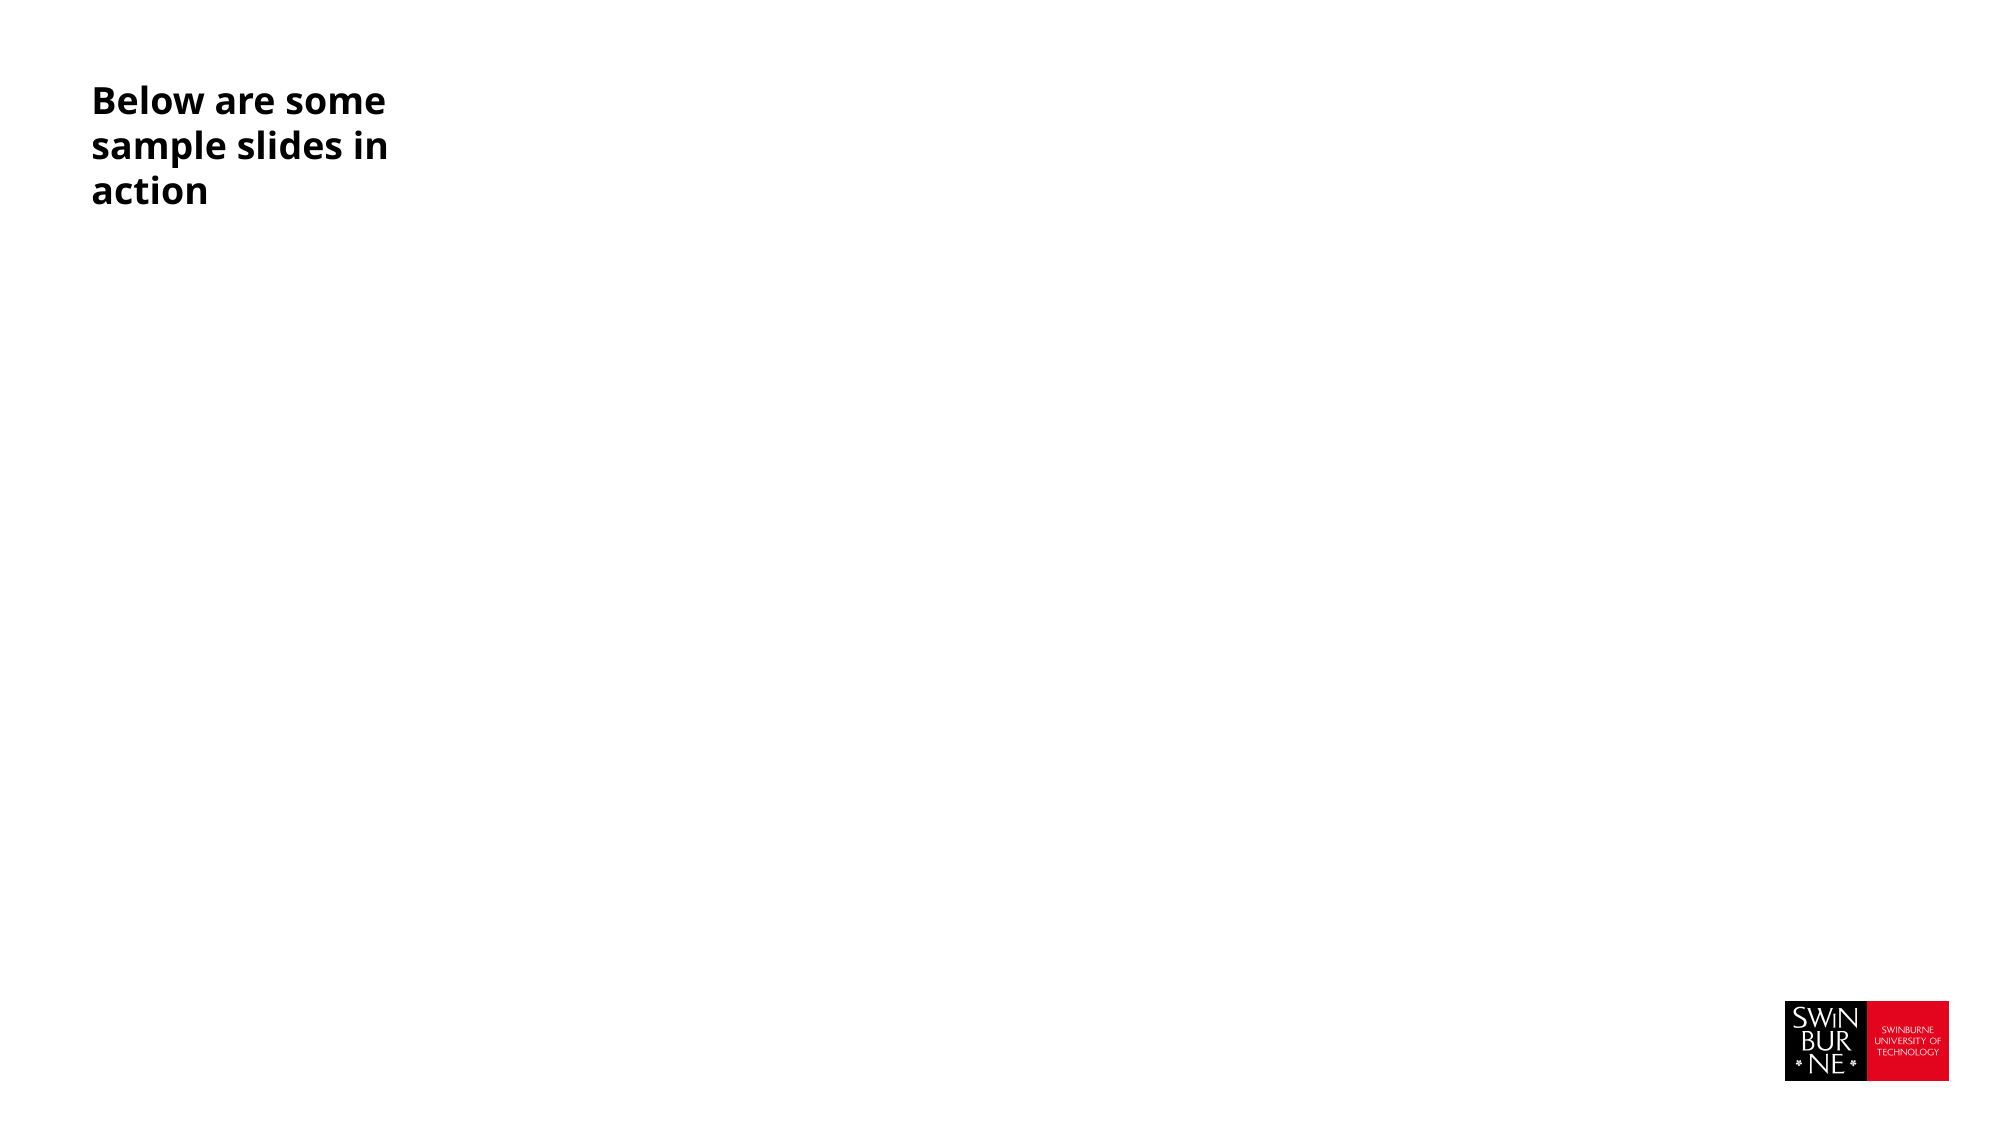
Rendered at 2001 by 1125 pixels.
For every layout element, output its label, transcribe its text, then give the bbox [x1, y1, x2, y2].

text_box Below are some sample slides in action [76, 70, 502, 220]
picture [1785, 1001, 1949, 1081]
